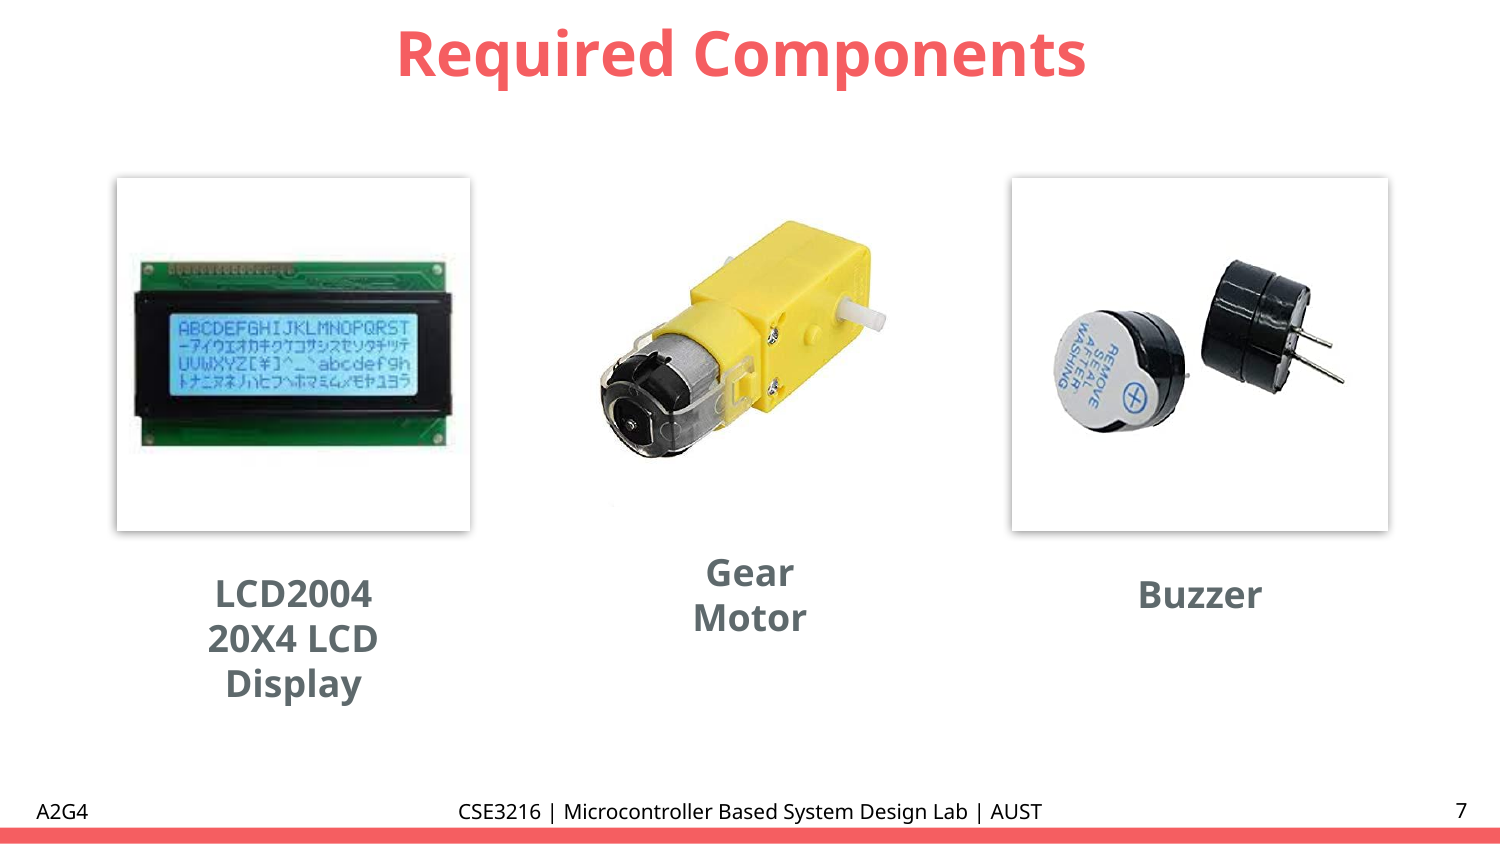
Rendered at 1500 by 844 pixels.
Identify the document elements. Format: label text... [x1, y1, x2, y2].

picture [1012, 177, 1388, 531]
list LCD2004 20X4 LCD Display [180, 601, 406, 675]
picture [577, 180, 903, 507]
text_box 7 [1387, 791, 1488, 832]
text_box CSE3216 | Microcontroller Based System Design Lab | AUST [379, 791, 1121, 832]
list Buzzer [1087, 556, 1313, 631]
text_box A2G4 [12, 791, 113, 832]
title Required Components [51, 0, 1449, 103]
picture [116, 177, 470, 531]
list Gear Motor [639, 556, 861, 631]
